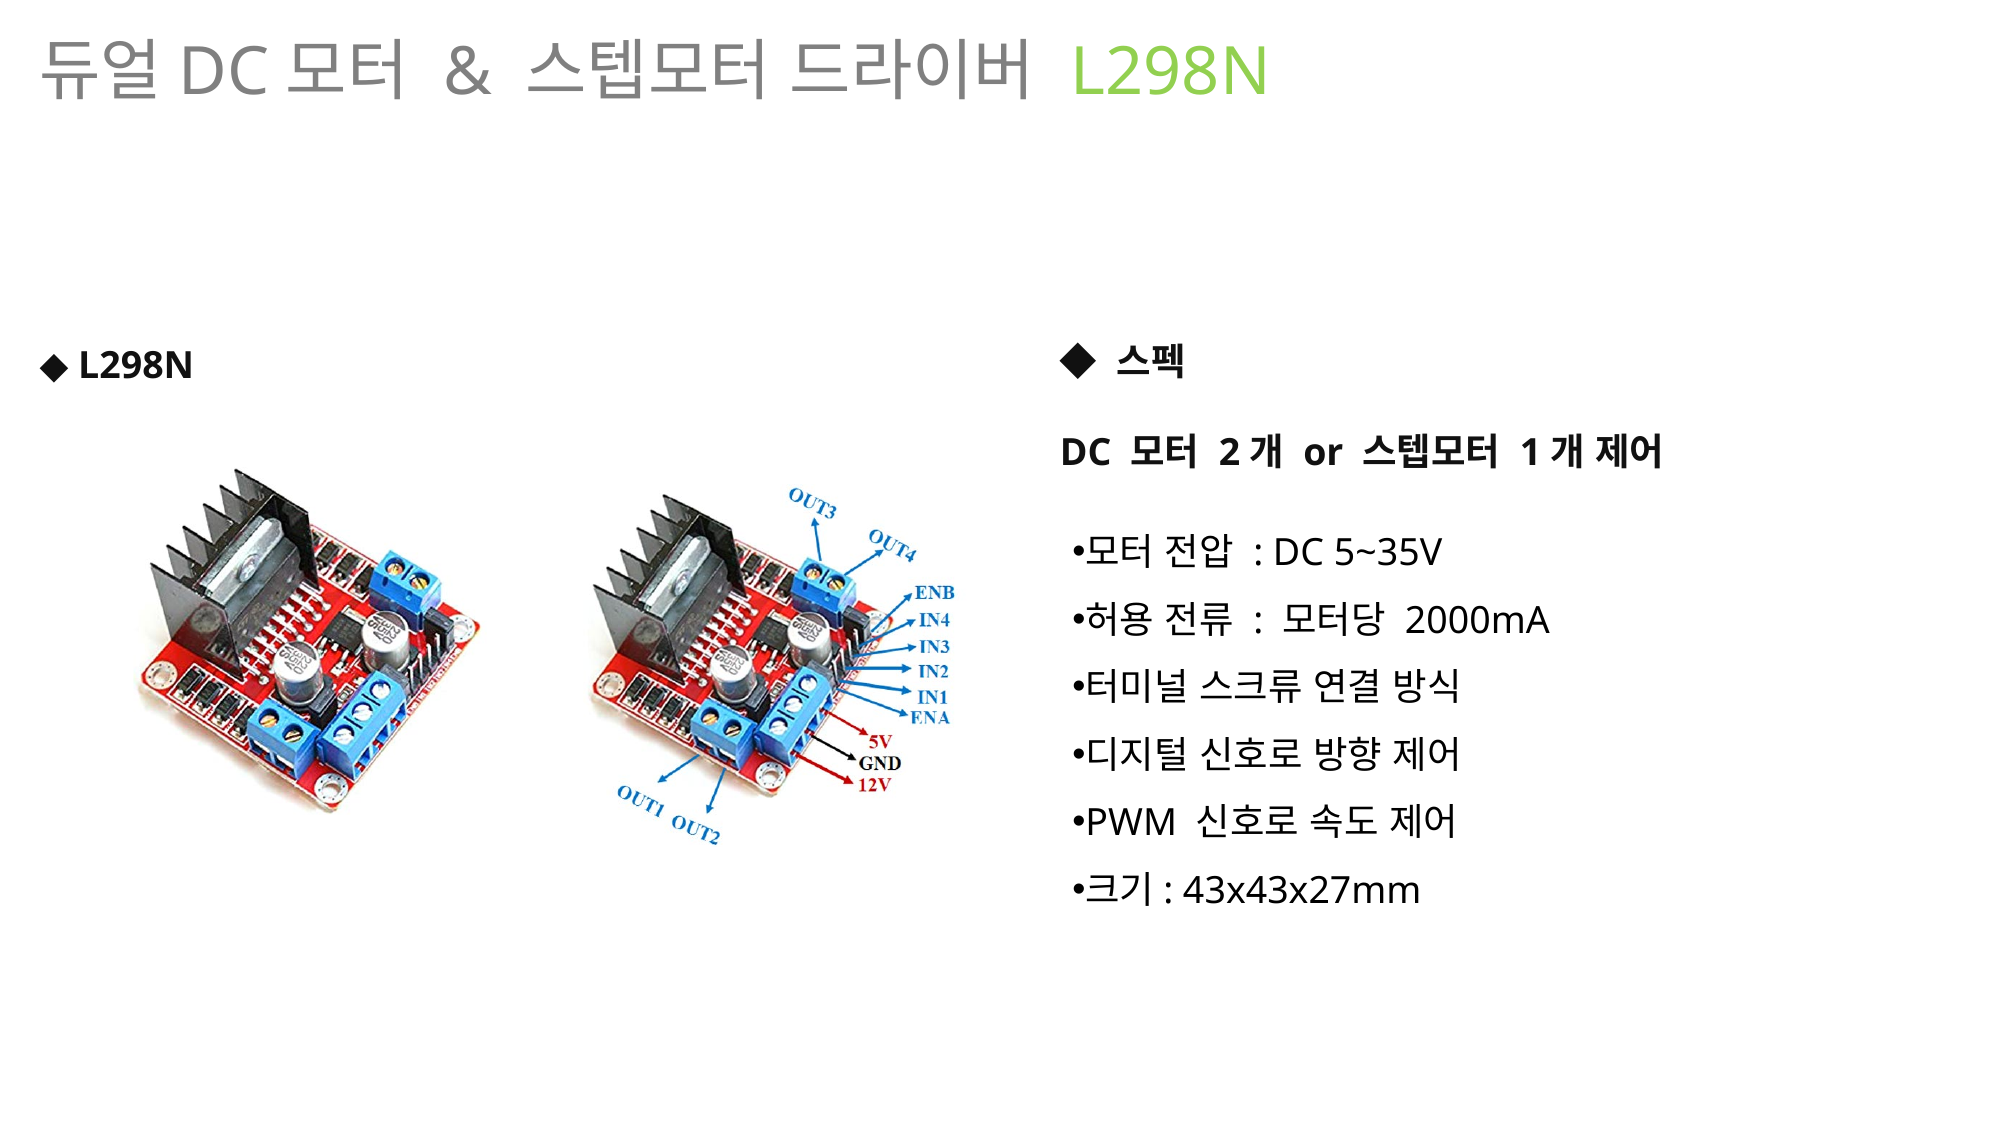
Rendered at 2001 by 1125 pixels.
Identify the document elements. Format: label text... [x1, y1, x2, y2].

text_box 듀얼DC모터 & 스텝모터 드라이버 L298N [24, 20, 2000, 115]
text_box ◆ 스펙 DC 모터 2개 or 스텝모터 1개 제어 [1045, 330, 1958, 480]
picture [42, 461, 1045, 847]
text_box ◆ L298N [24, 333, 538, 394]
text_box 모터 전압 : DC 5~35V 허용 전류 : 모터당 2000mA 터미널 스크류 연결 방식 디지털 신호로 방향 제어 PWM 신호로 속도 제어 크기: 43x43x27mm [1057, 498, 2000, 919]
